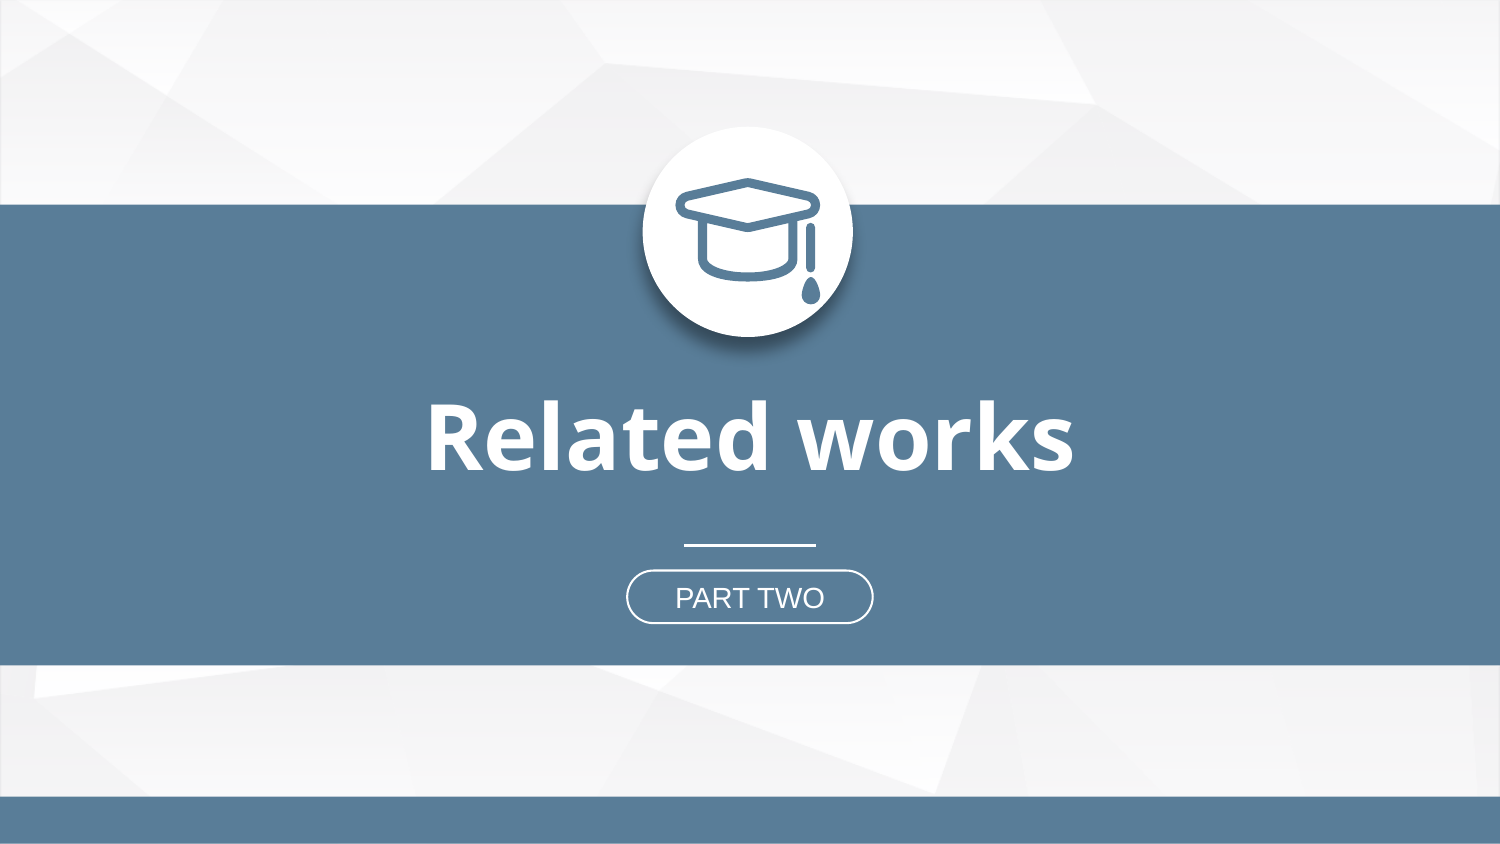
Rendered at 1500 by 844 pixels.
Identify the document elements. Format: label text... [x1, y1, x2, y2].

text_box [675, 178, 821, 305]
text_box [641, 125, 854, 339]
table_header Calibrated Leakage rate [645, 263, 849, 351]
text_box Related works [408, 371, 1092, 497]
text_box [634, 204, 861, 360]
picture [0, 0, 1500, 204]
text_box PART TWO [626, 569, 874, 625]
text_box [0, 204, 1500, 666]
picture [0, 666, 1500, 796]
table_cell 0.436% ± 0.121% [639, 231, 855, 355]
